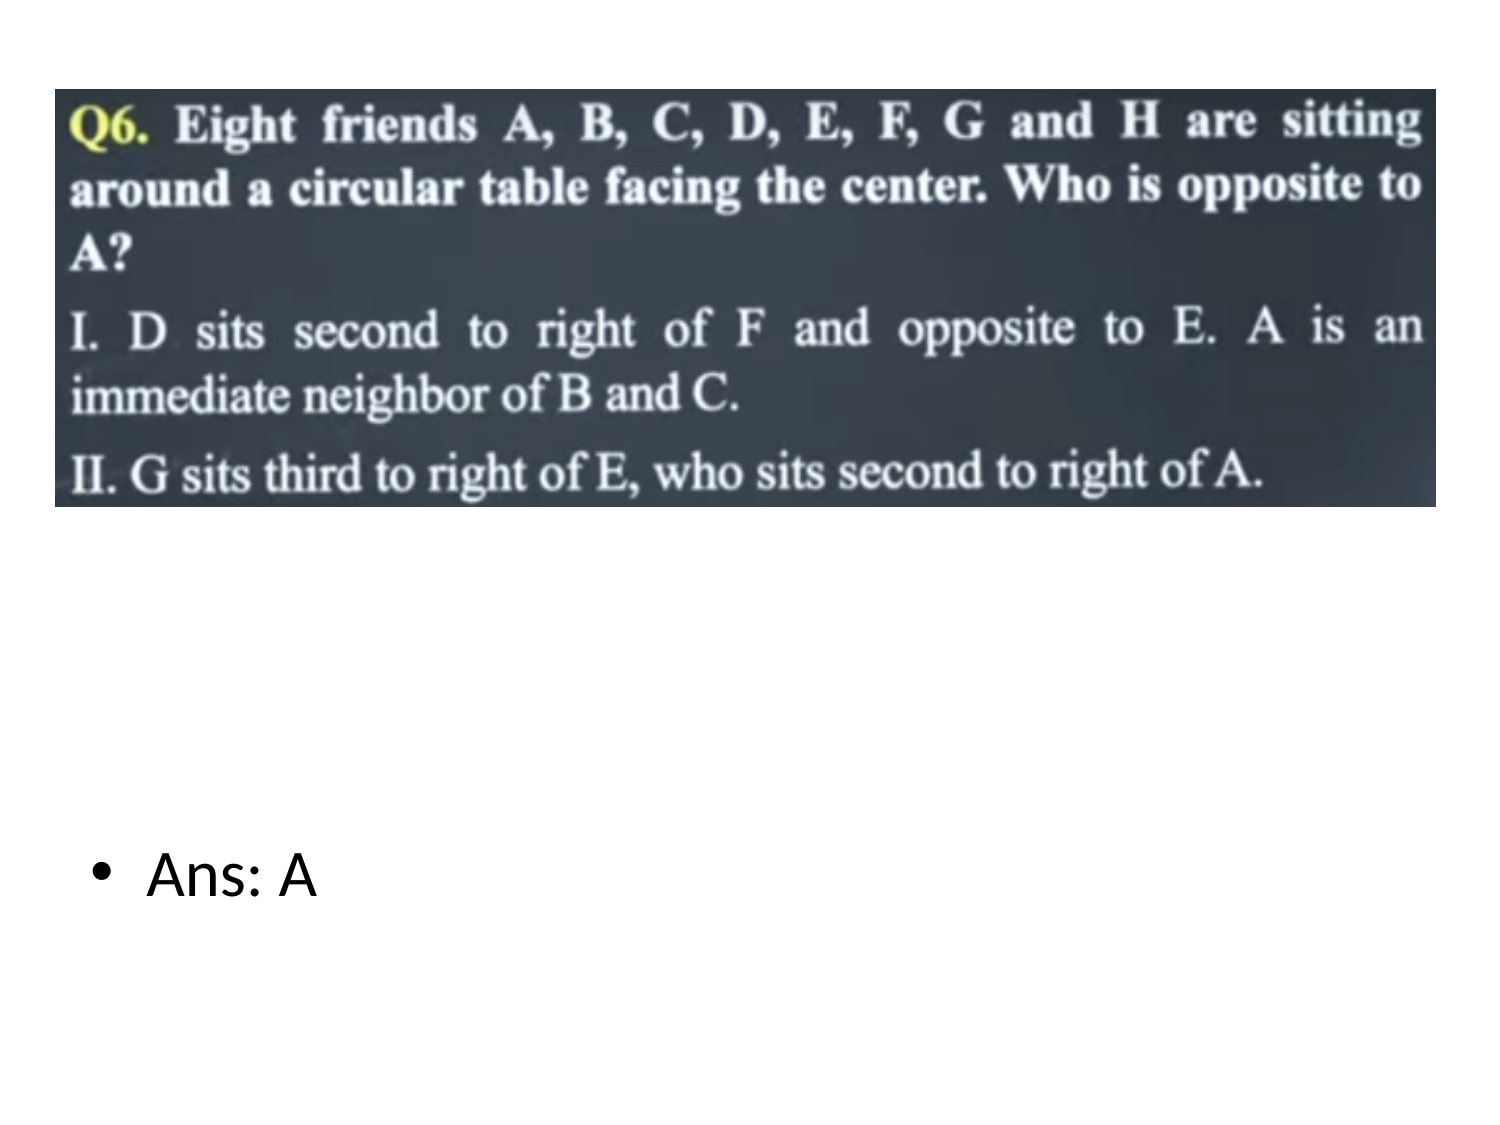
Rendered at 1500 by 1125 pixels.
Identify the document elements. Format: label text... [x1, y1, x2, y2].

list Ans: A [75, 515, 1425, 1005]
picture [55, 88, 1436, 507]
